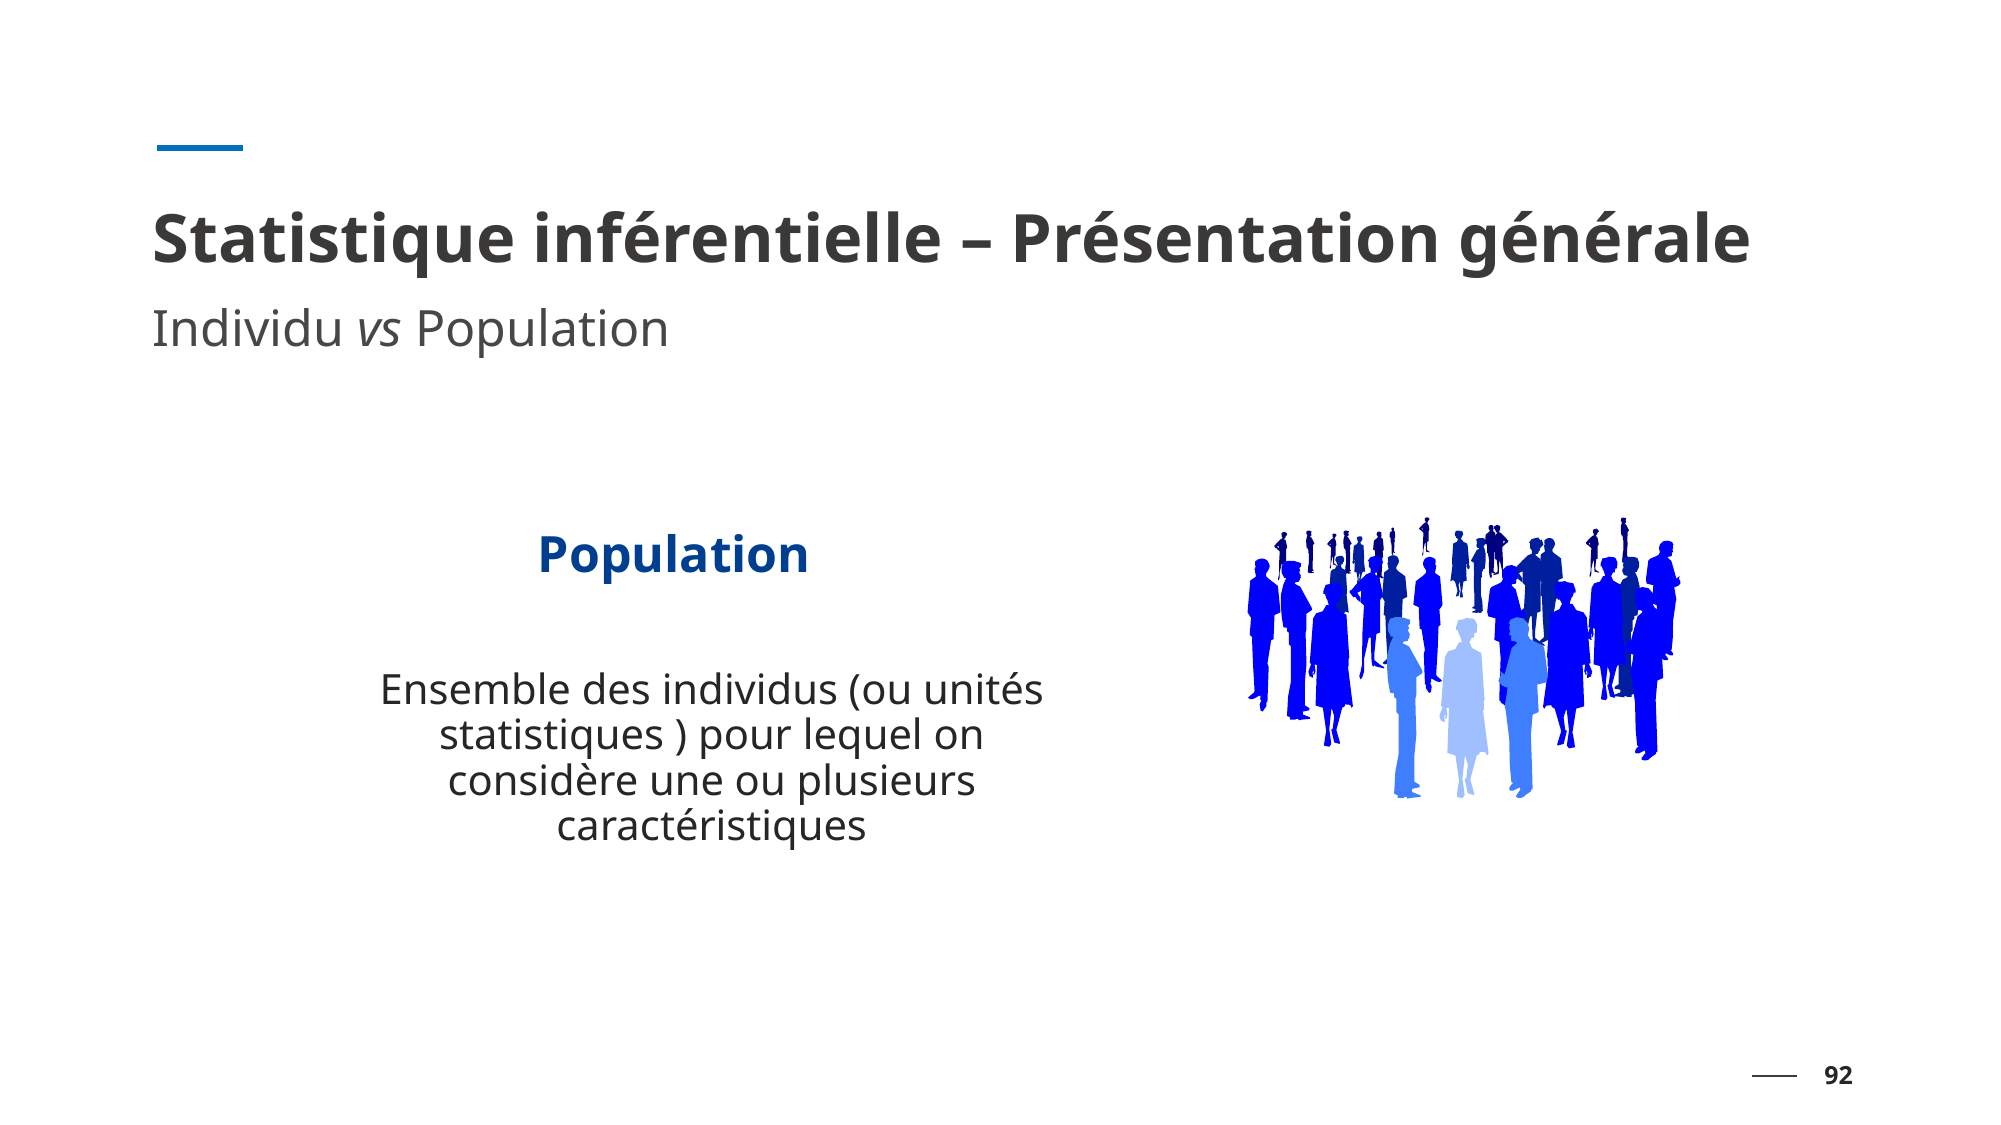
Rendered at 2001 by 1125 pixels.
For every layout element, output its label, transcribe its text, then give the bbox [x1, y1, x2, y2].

title Statistique inférentielle – Présentation générale [137, 131, 1863, 304]
list Individu vs Population [137, 304, 1863, 350]
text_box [1246, 517, 1681, 799]
text_box Population Ensemble des individus (ou unités statistiques ) pour lequel on considère une ou plusieurs caractéristiques [283, 522, 1065, 1029]
slide_number 92 [1809, 1046, 1899, 1107]
